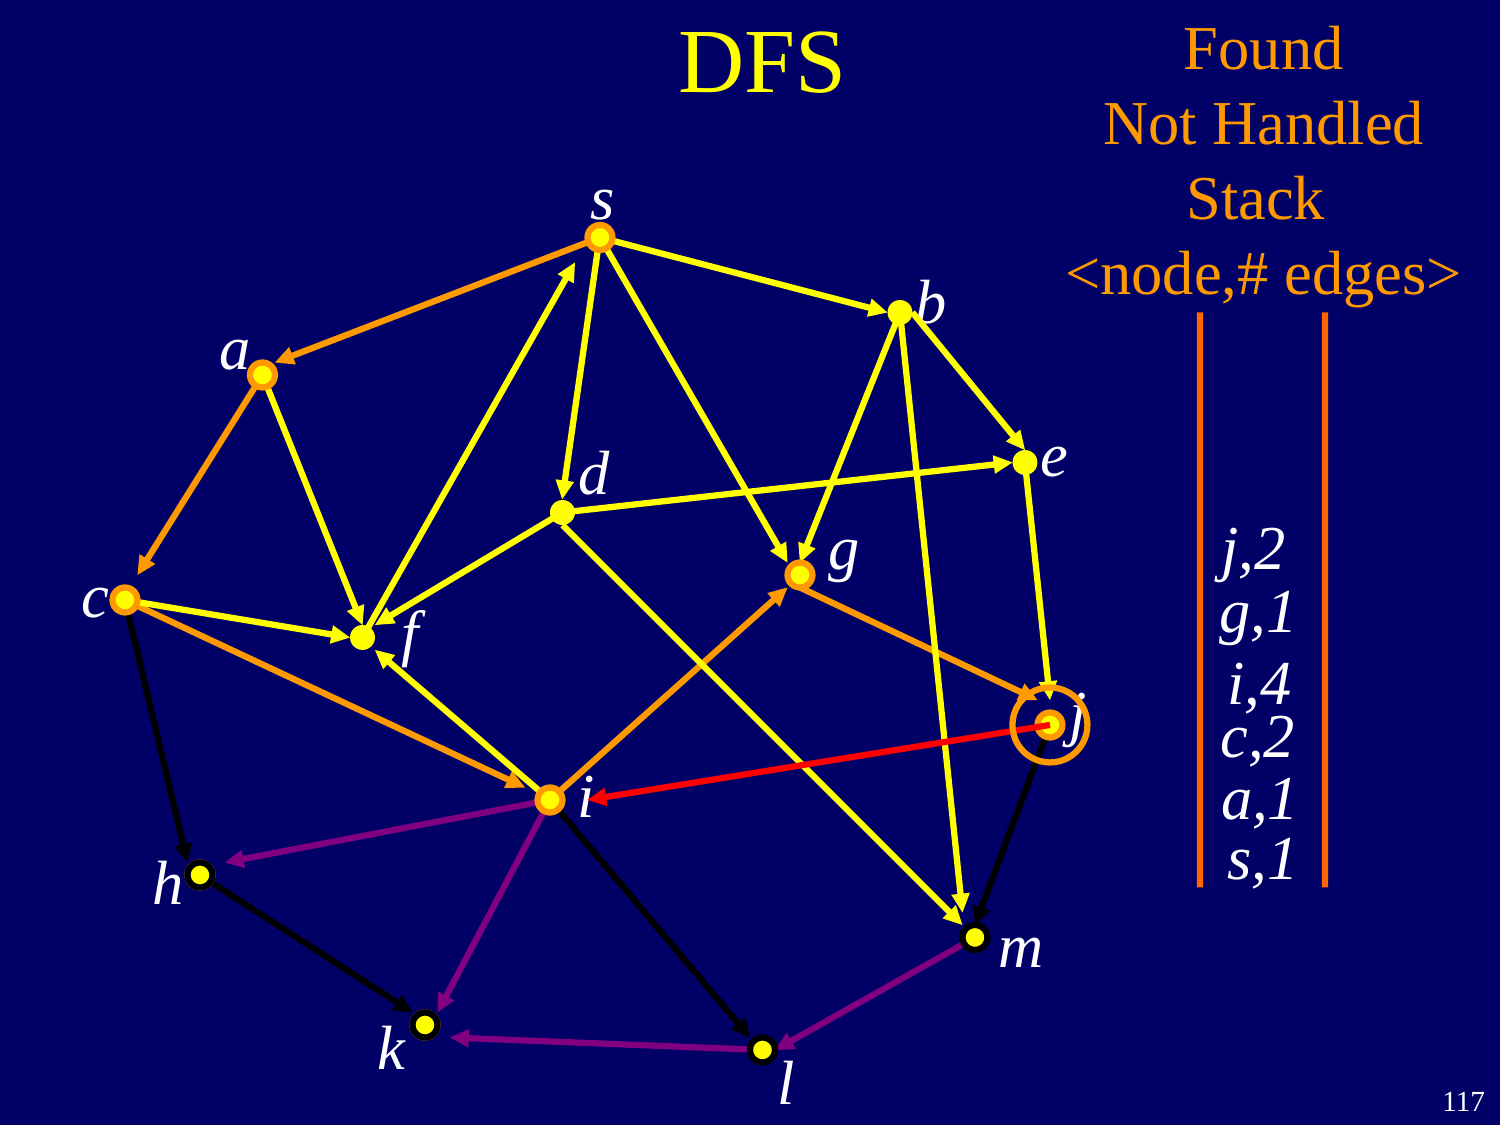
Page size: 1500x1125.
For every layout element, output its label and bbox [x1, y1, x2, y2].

text_box [67, 149, 1102, 1125]
text_box [1050, 0, 1478, 888]
title [125, 0, 1050, 150]
text_box [1204, 500, 1315, 900]
